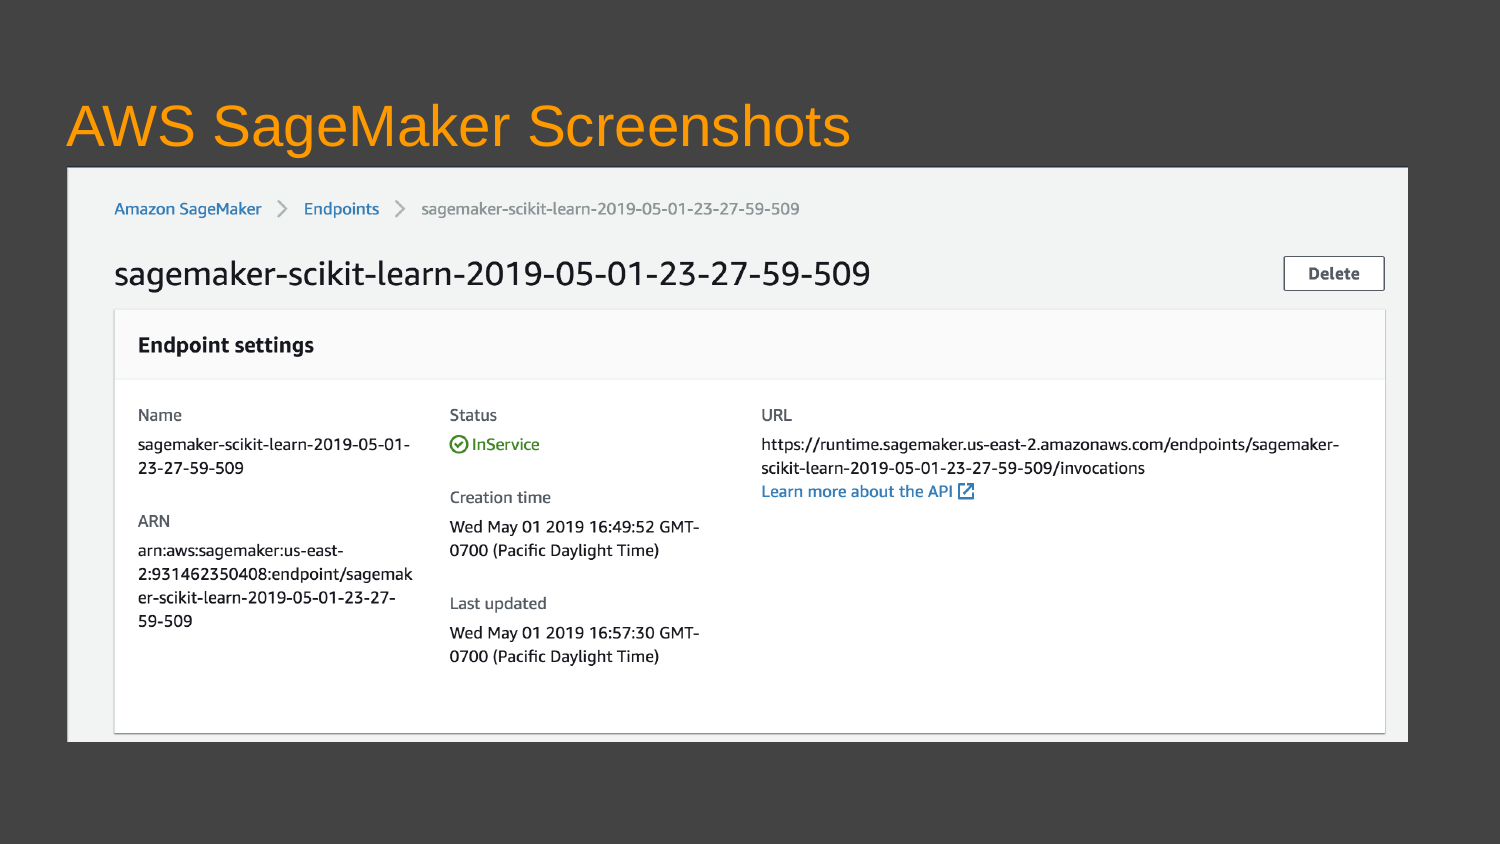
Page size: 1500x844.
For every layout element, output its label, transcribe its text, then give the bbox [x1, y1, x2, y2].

picture [67, 166, 1409, 743]
title AWS SageMaker Screenshots [51, 72, 1449, 167]
